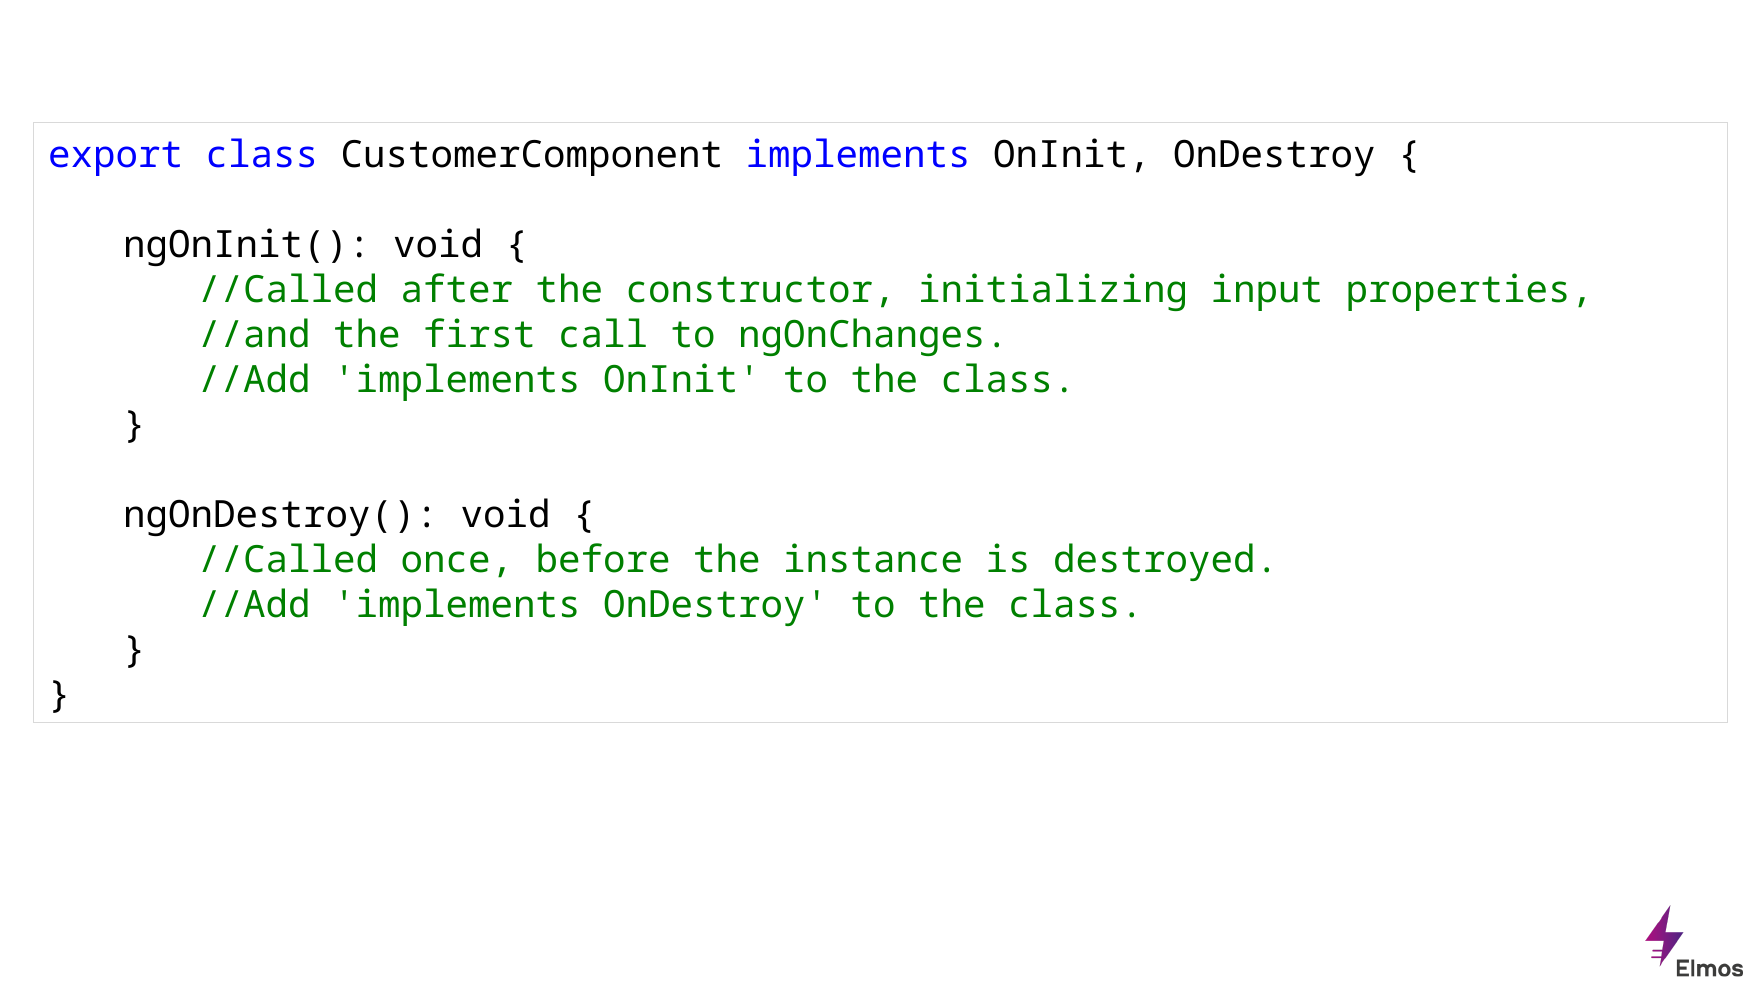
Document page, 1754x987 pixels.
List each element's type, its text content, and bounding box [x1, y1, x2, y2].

picture [1645, 905, 1743, 977]
text_box export class CustomerComponent implements OnInit, OnDestroy { ngOnInit(): void { //Called after the constructor, initializing input properties, //and the first call to ngOnChanges. //Add 'implements OnInit' to the class. } ngOnDestroy(): void { //Called once, before the instance is destroyed. //Add 'implements OnDestroy' to the class. } } [33, 122, 1728, 723]
